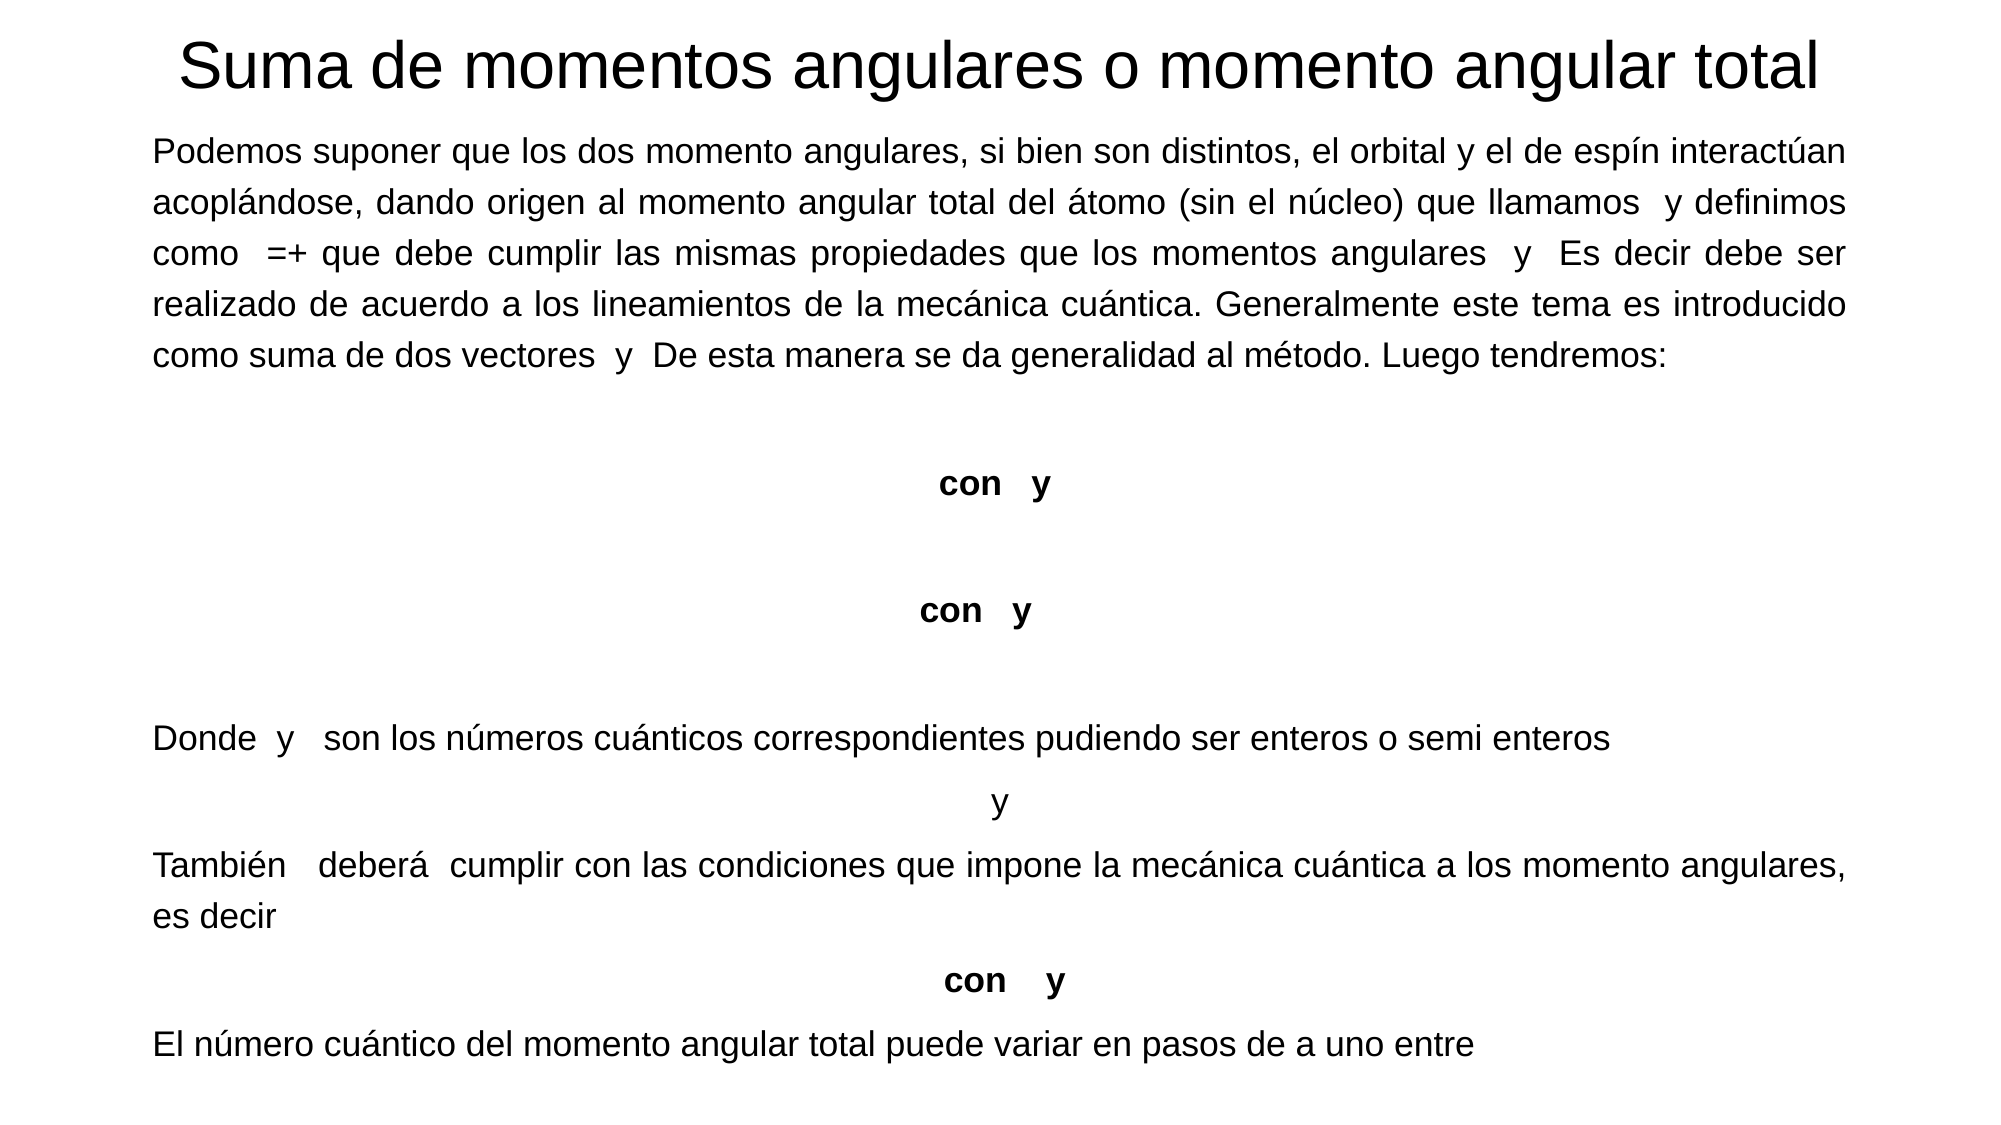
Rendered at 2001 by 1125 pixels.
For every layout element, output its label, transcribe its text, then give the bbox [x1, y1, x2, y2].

title Suma de momentos angulares o momento angular total [137, 22, 1863, 112]
